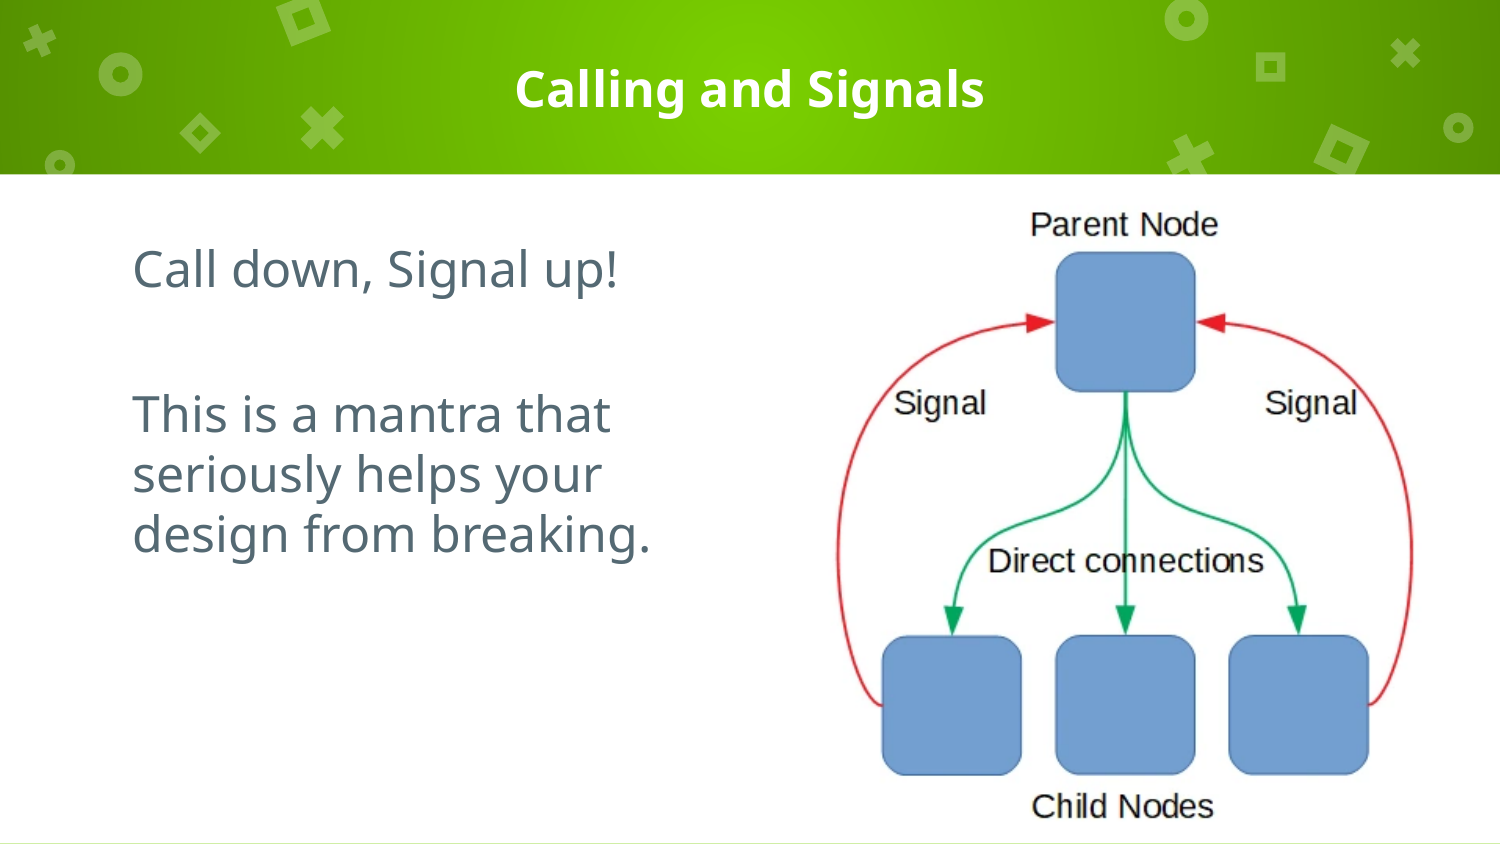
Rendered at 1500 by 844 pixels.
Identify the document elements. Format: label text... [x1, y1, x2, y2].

title Calling and Signals [75, 0, 1425, 175]
list Call down, Signal up! This is a mantra that seriously helps your design from breaking. [117, 222, 732, 808]
picture [806, 193, 1440, 837]
